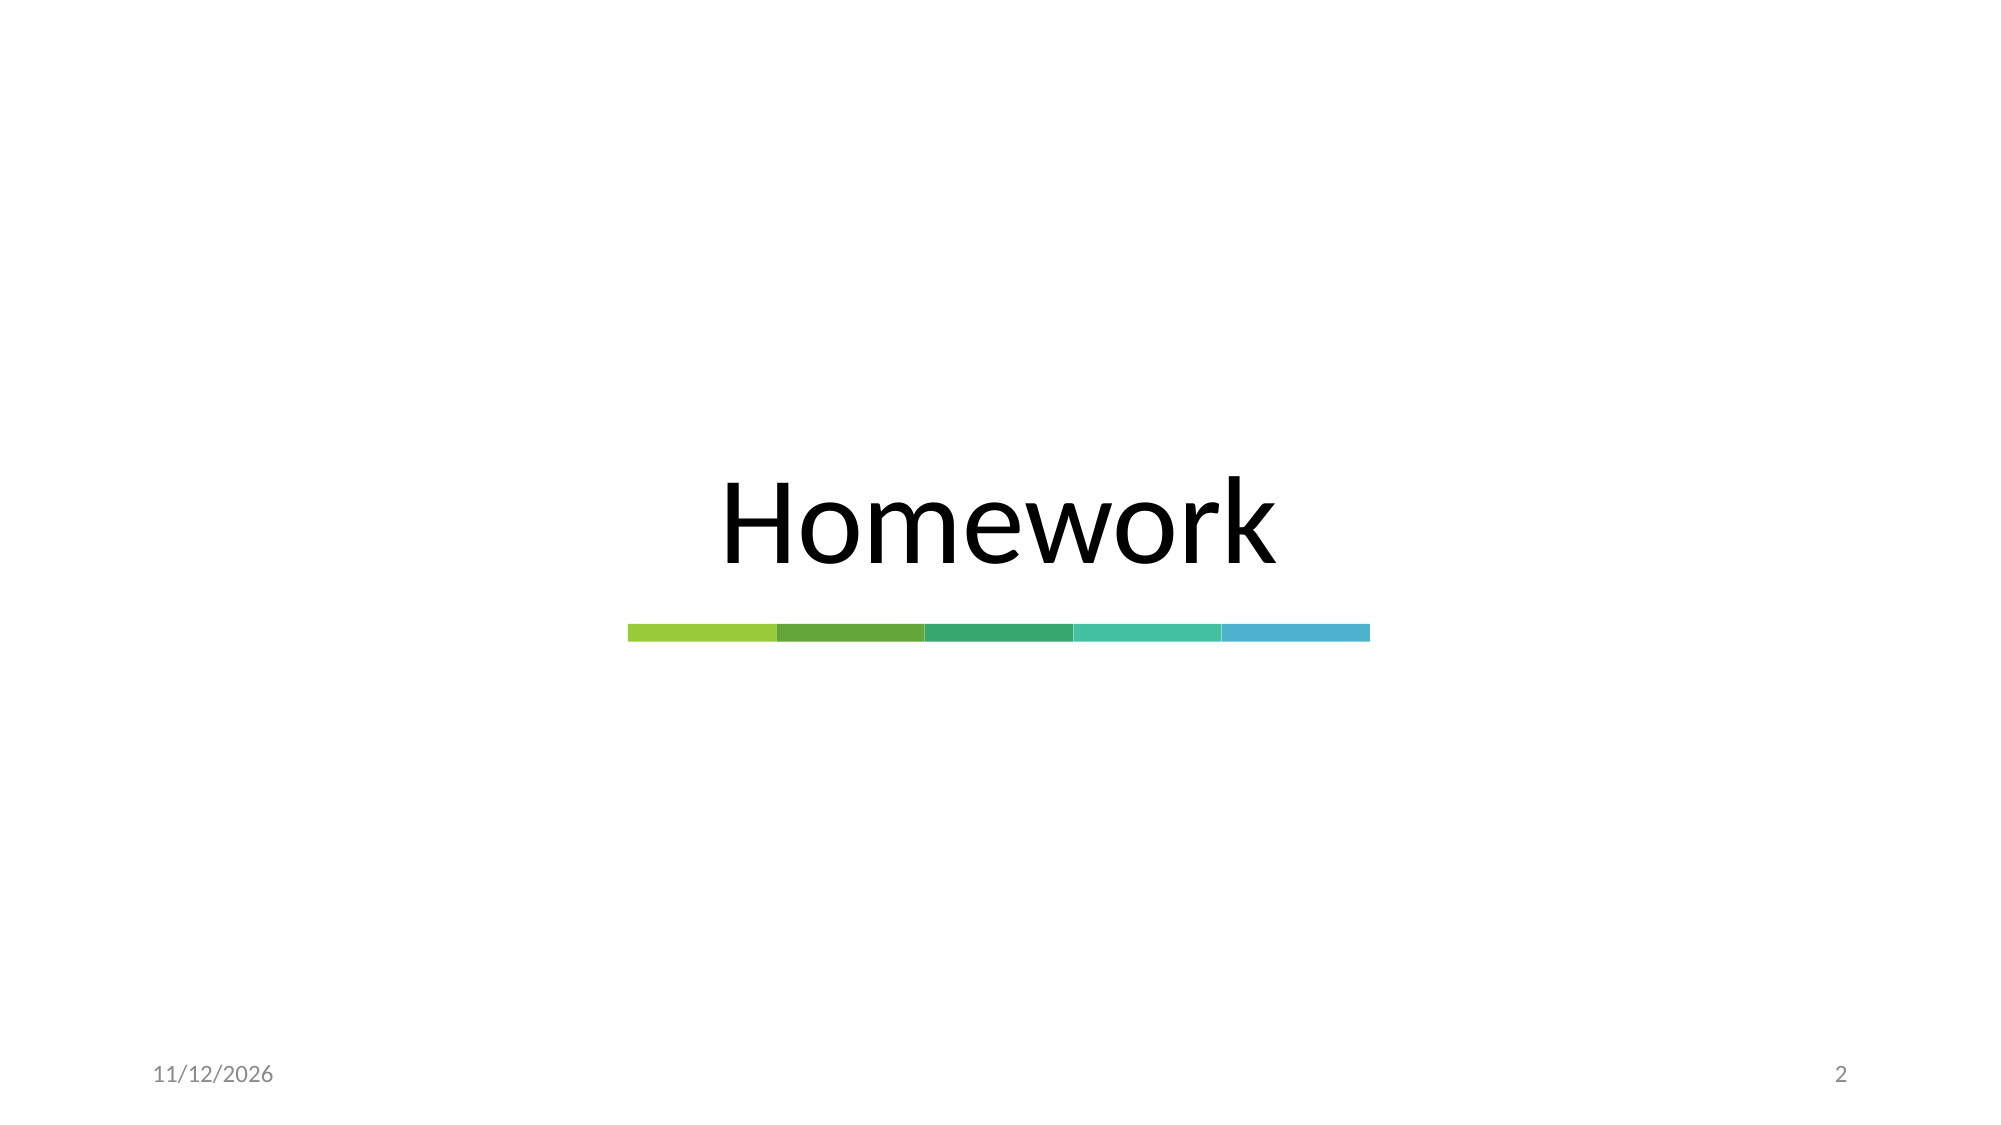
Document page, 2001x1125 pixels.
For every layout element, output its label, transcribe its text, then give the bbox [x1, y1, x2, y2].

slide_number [137, 1042, 588, 1103]
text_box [627, 623, 1370, 642]
title Homework [136, 280, 1862, 749]
slide_number 3 [1412, 1042, 1863, 1103]
